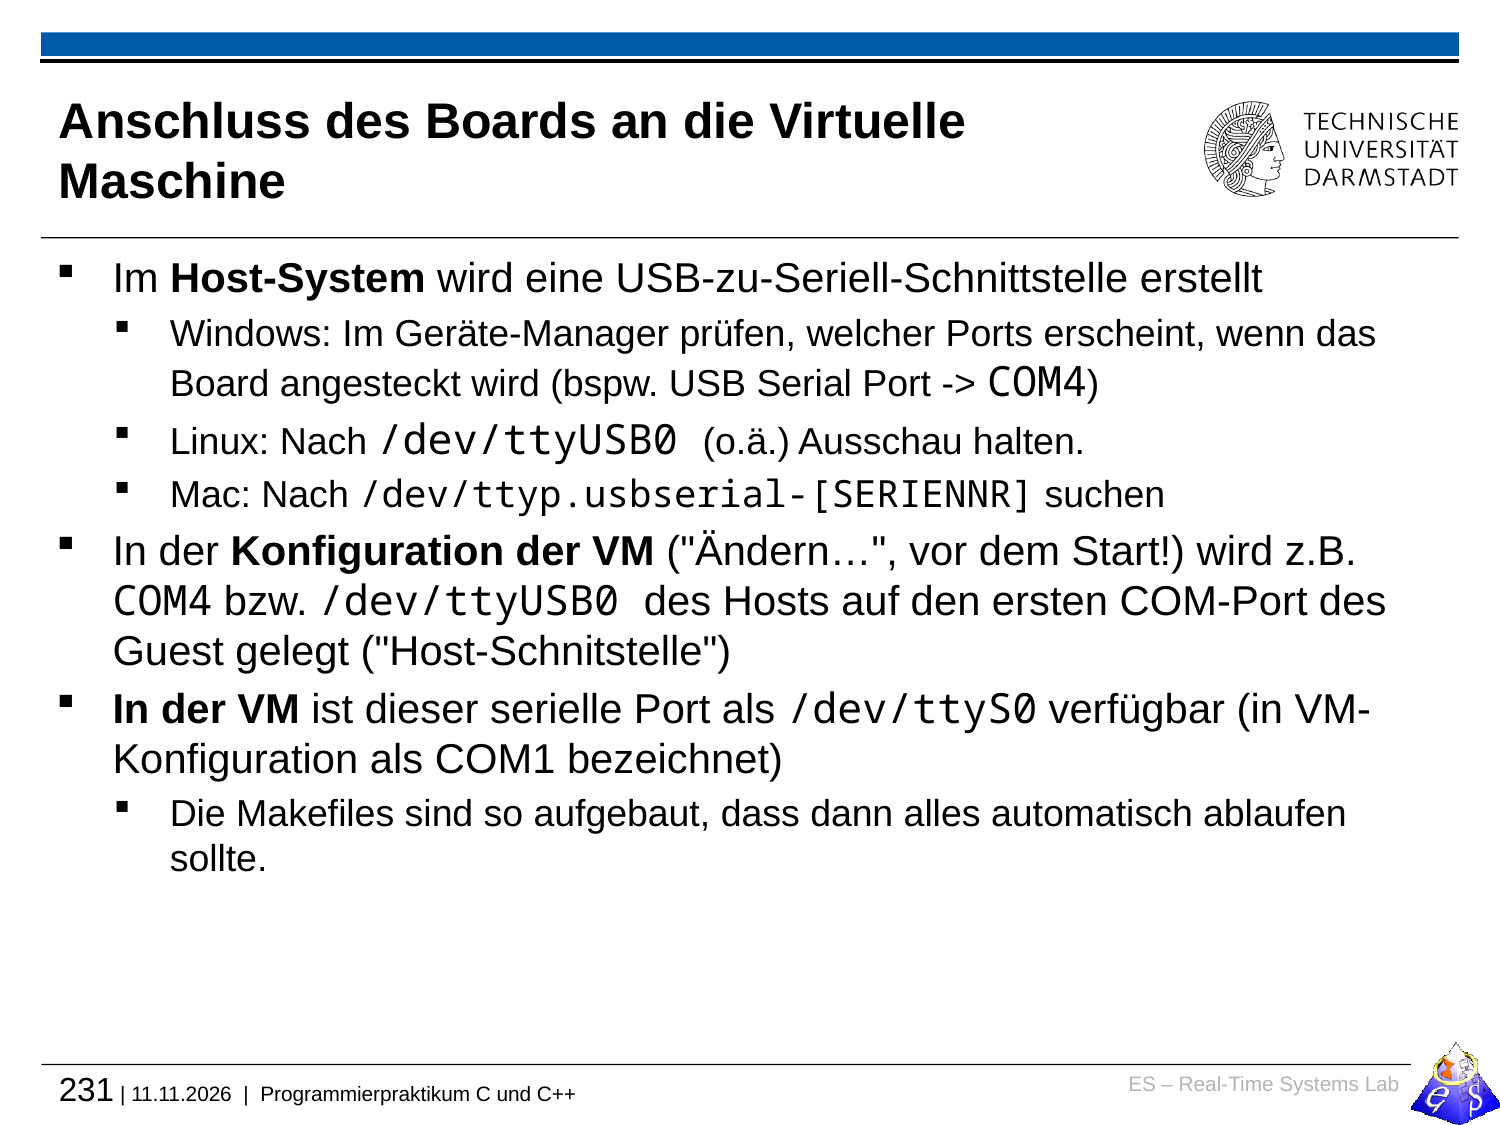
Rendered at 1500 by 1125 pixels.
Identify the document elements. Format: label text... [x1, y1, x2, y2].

title Anschluss des Boards an die Virtuelle Maschine [58, 80, 1187, 218]
picture [1411, 1041, 1500, 1125]
list Im Host-System wird eine USB-zu-Seriell-Schnittstelle erstellt Windows: Im Geräte-Manager prüfen, welcher Ports erscheint, wenn das Board angesteckt wird (bspw. USB Serial Port -> COM4) Linux: Nach /dev/ttyUSB0 (o.ä.) Ausschau halten. Mac: Nach /dev/ttyp.usbserial-[SERIENNR] suchen In der Konfiguration der VM ("Ändern…", vor dem Start!) wird z.B. COM4 bzw. /dev/ttyUSB0 des Hosts auf den ersten COM-Port des Guest gelegt ("Host-Schnitstelle") In der VM ist dieser serielle Port als /dev/ttyS0 verfügbar (in VM-Konfiguration als COM1 bezeichnet) Die Makefiles sind so aufgebaut, dass dann alles automatisch ablaufen sollte. [41, 243, 1459, 1059]
picture [1187, 84, 1483, 214]
